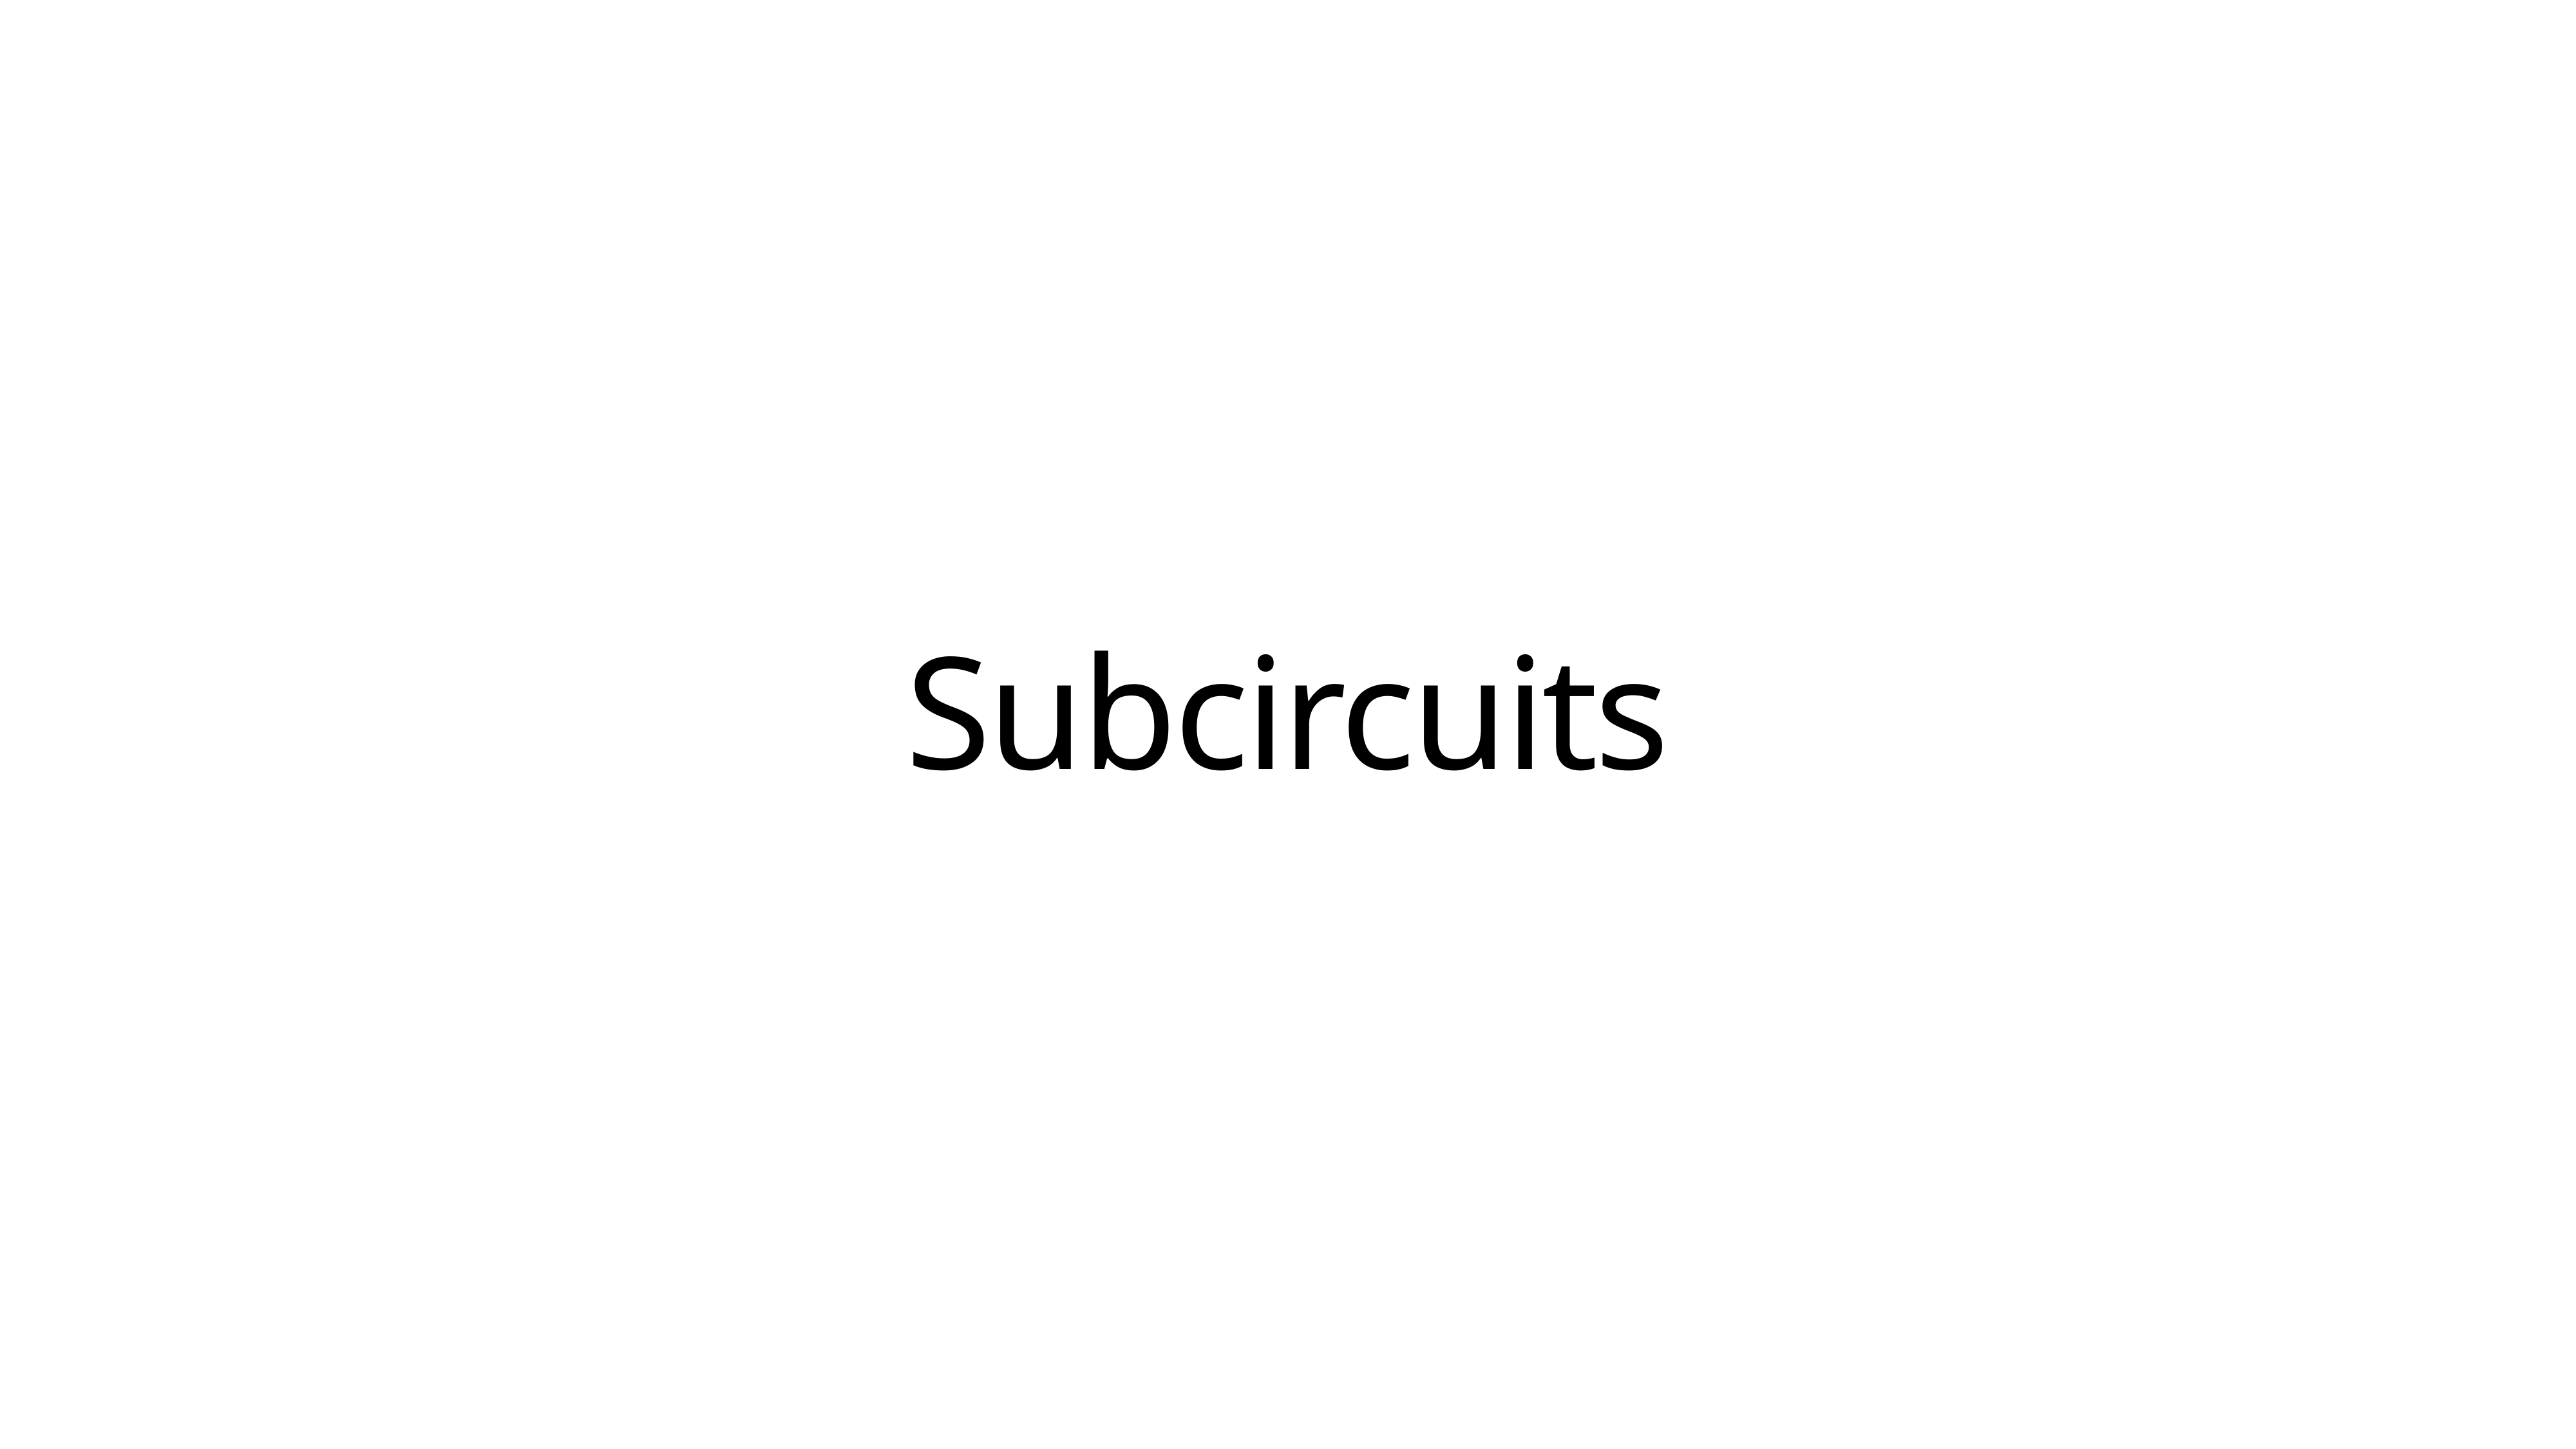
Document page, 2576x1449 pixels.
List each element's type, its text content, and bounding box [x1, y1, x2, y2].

list Subcircuits [127, 519, 2449, 930]
